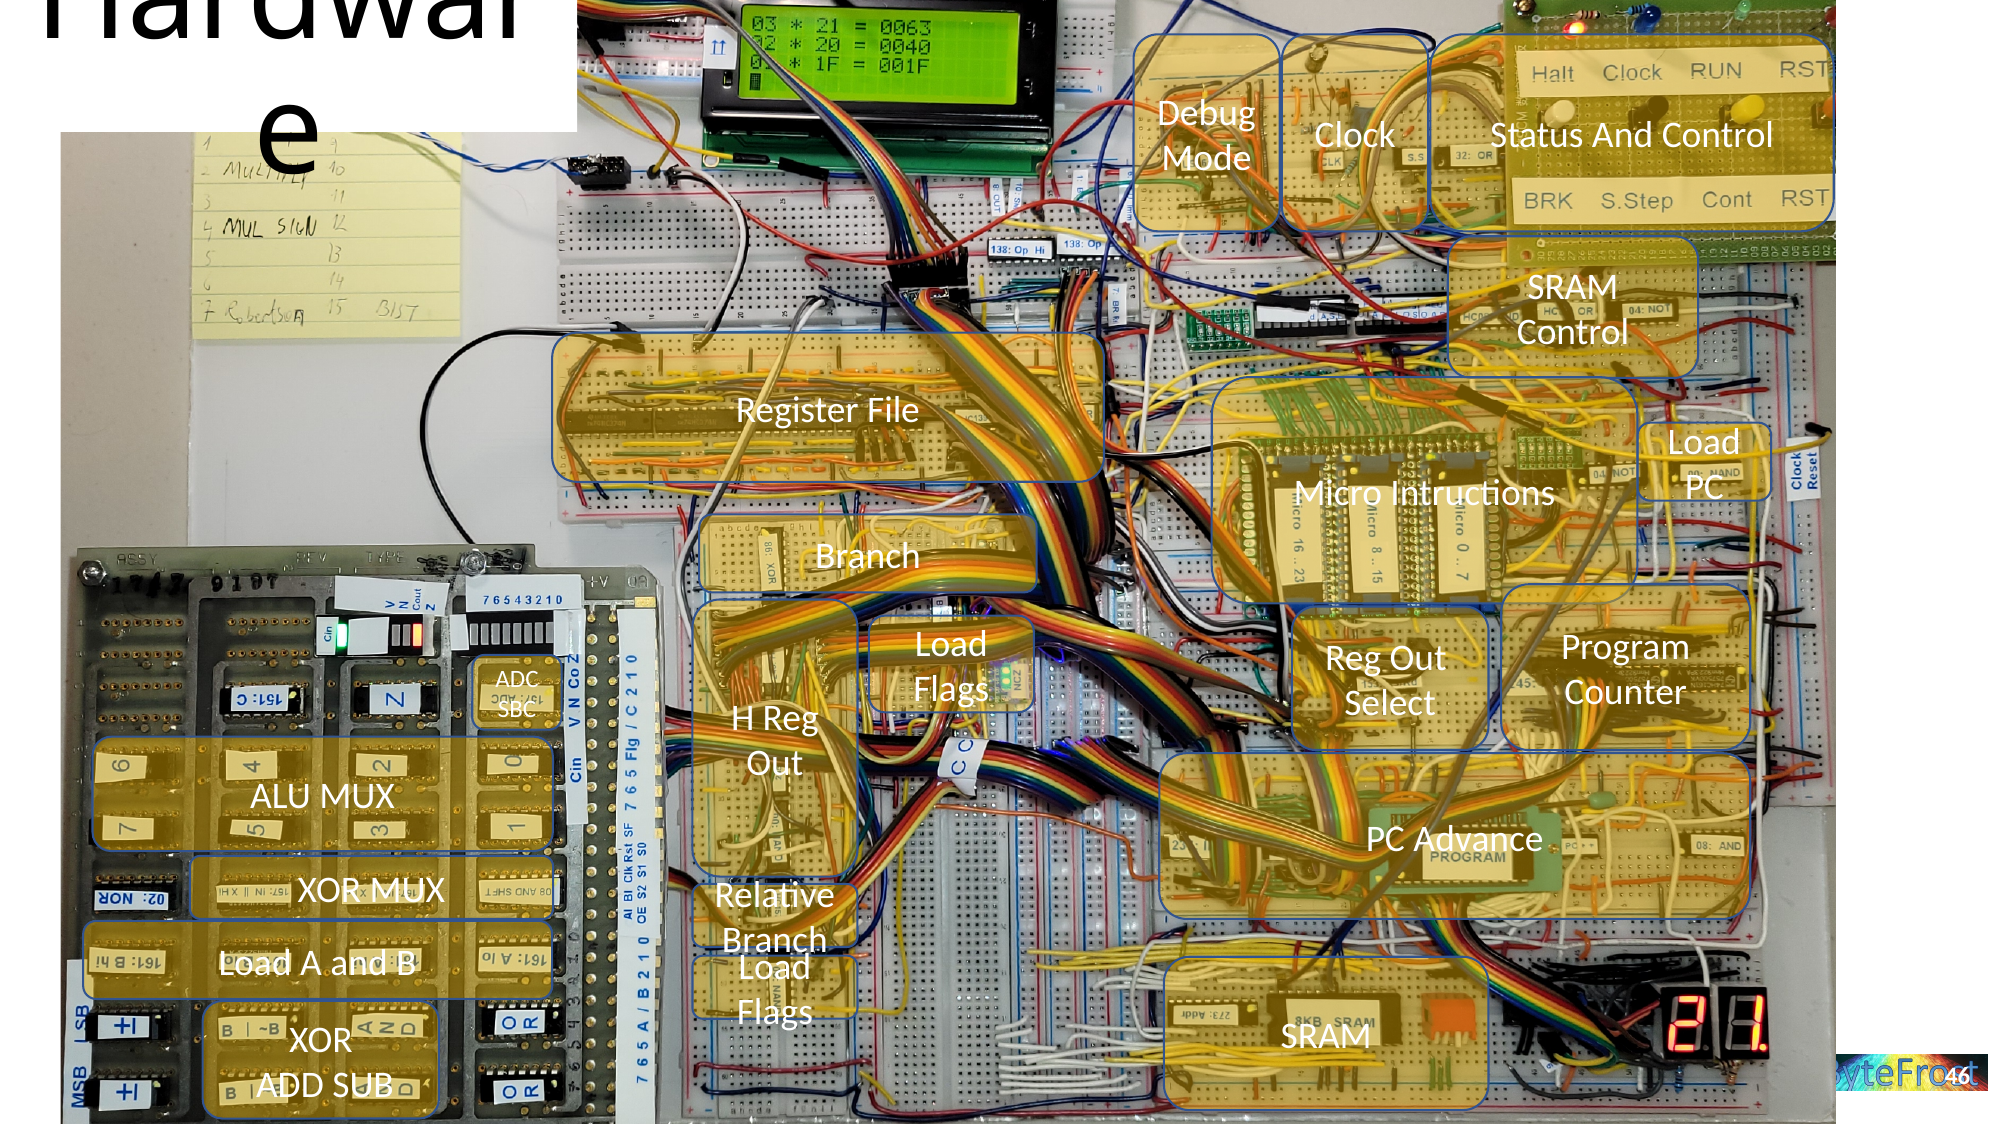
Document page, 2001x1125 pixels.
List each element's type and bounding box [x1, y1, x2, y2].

title [0, 0, 60, 132]
picture [60, 0, 1988, 1124]
